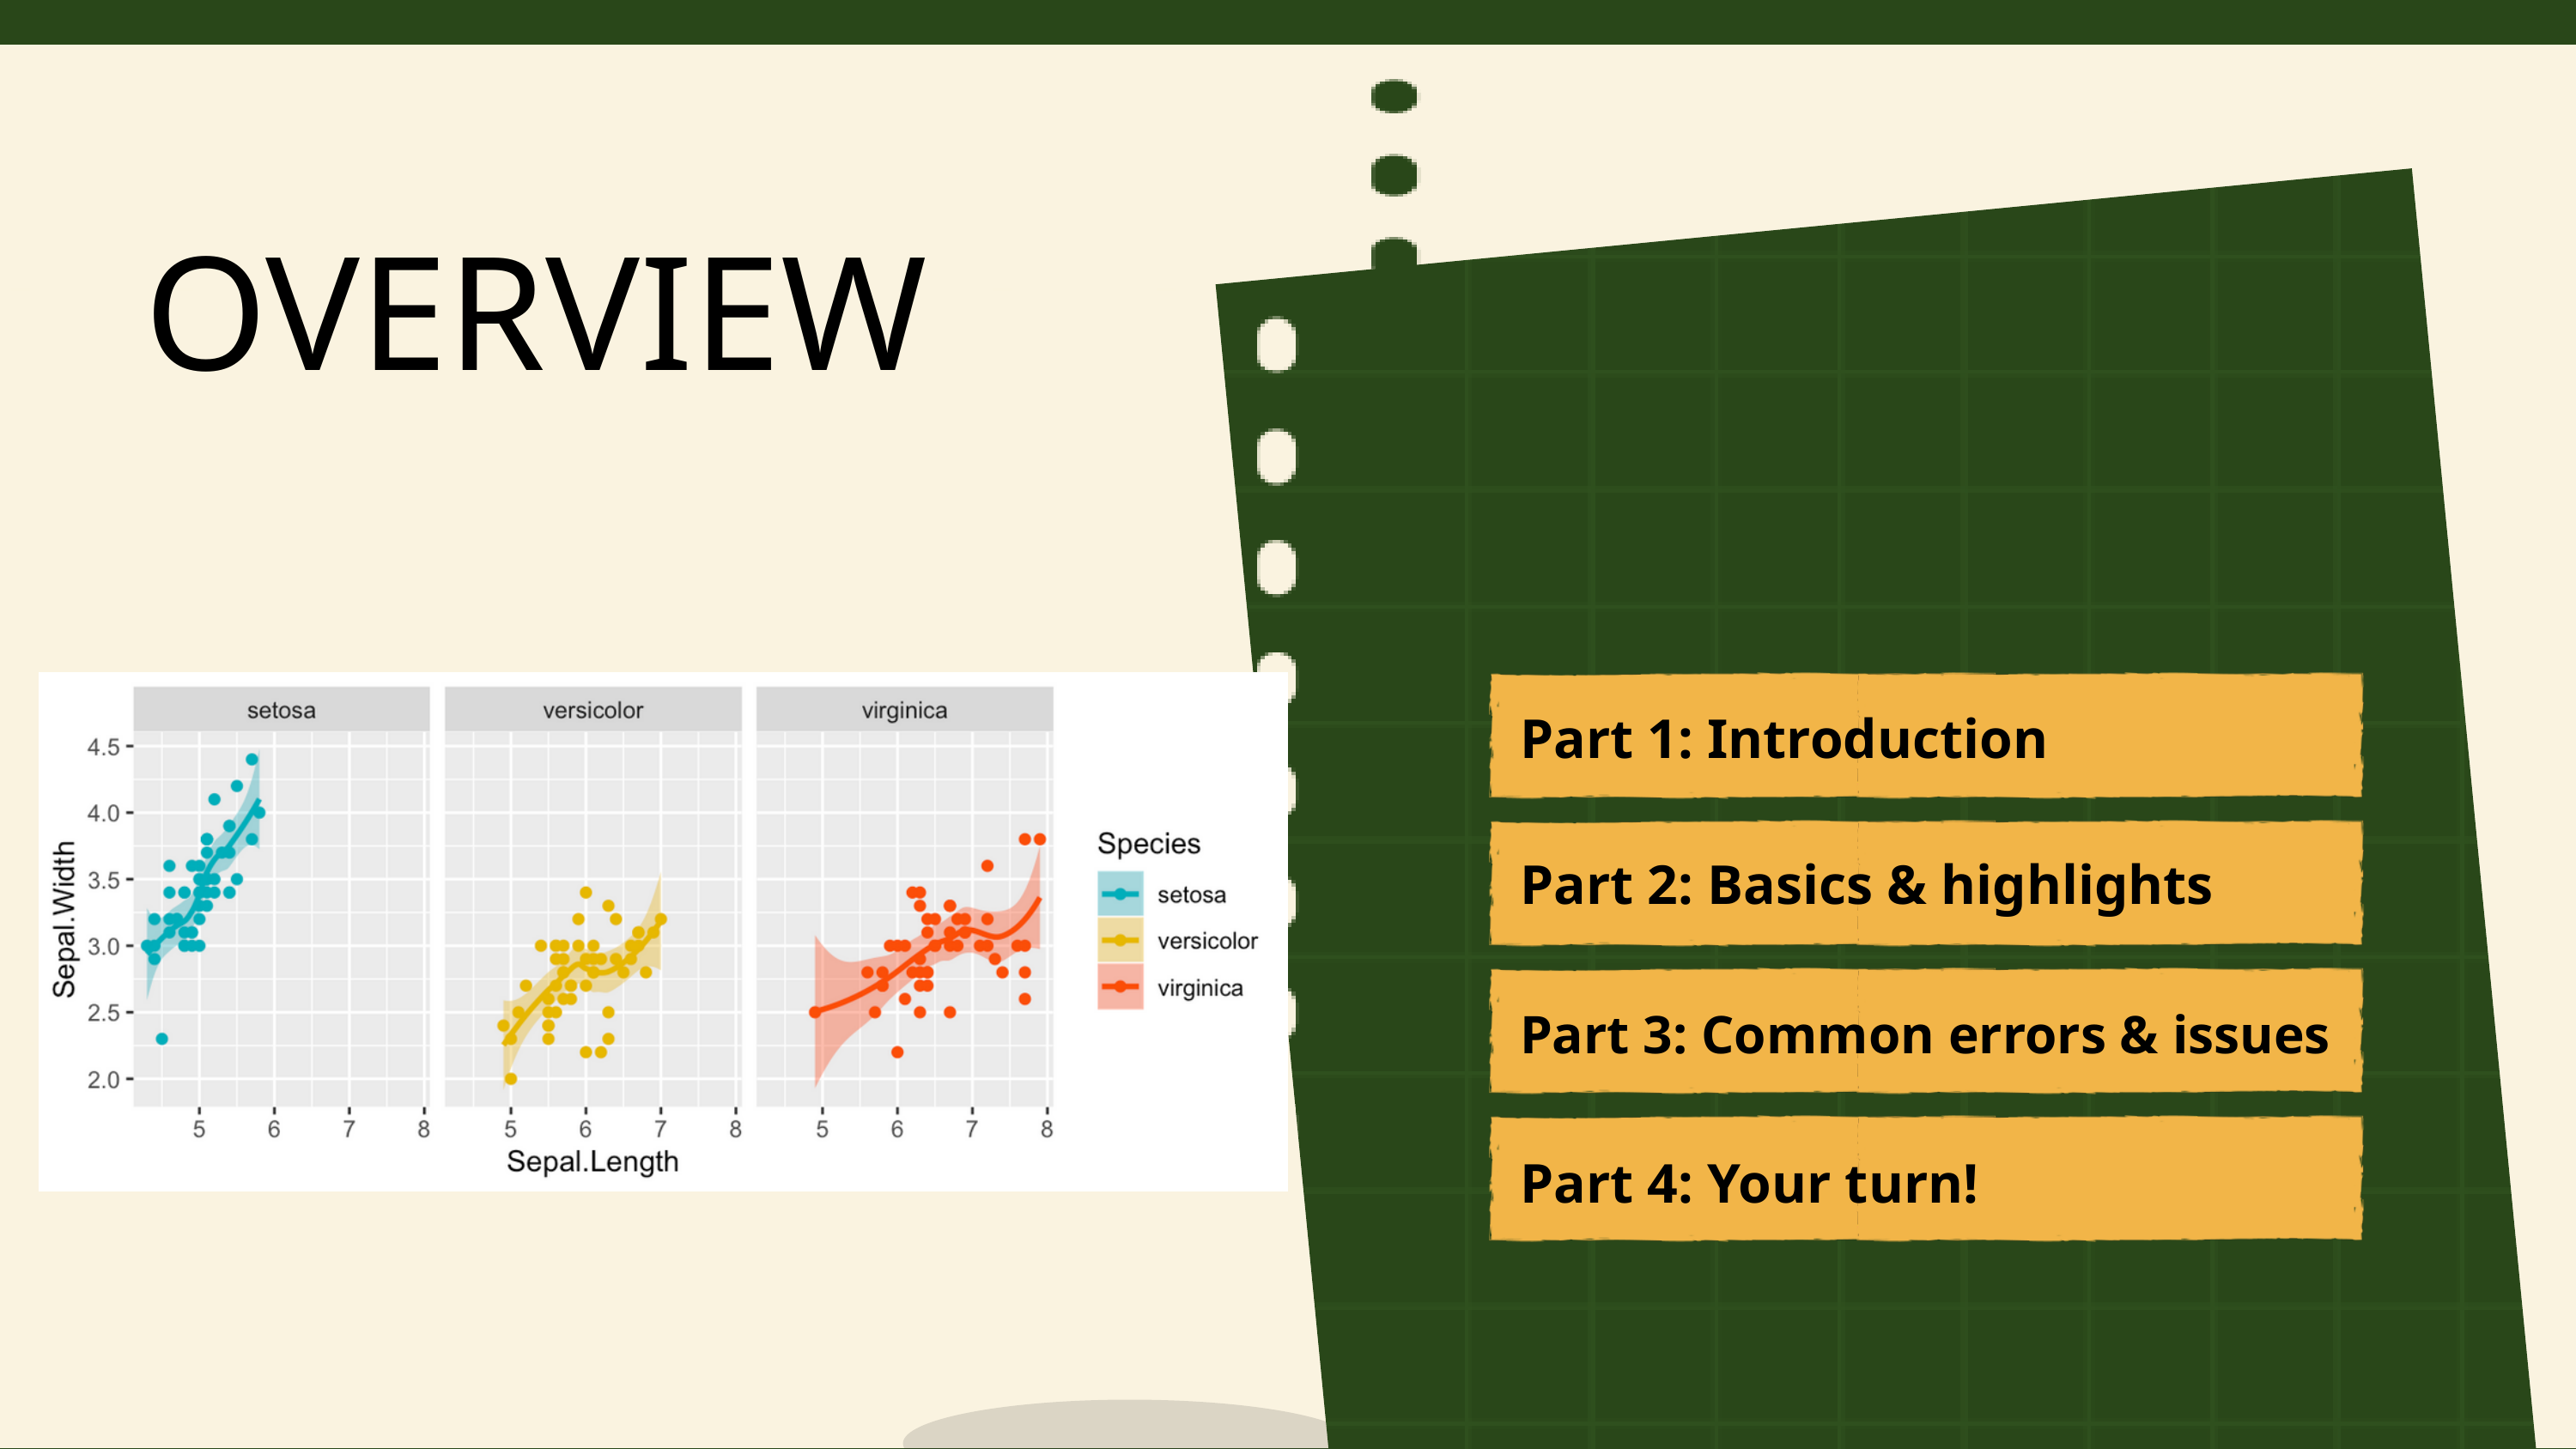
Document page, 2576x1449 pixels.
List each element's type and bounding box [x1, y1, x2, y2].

text_box [0, 1287, 2576, 1449]
text_box [1488, 1115, 2365, 1242]
text_box [1488, 820, 2365, 947]
text_box [1488, 967, 2365, 1095]
text_box [0, 44, 2576, 1277]
text_box [1488, 672, 2365, 799]
text_box [902, 1399, 1357, 1449]
